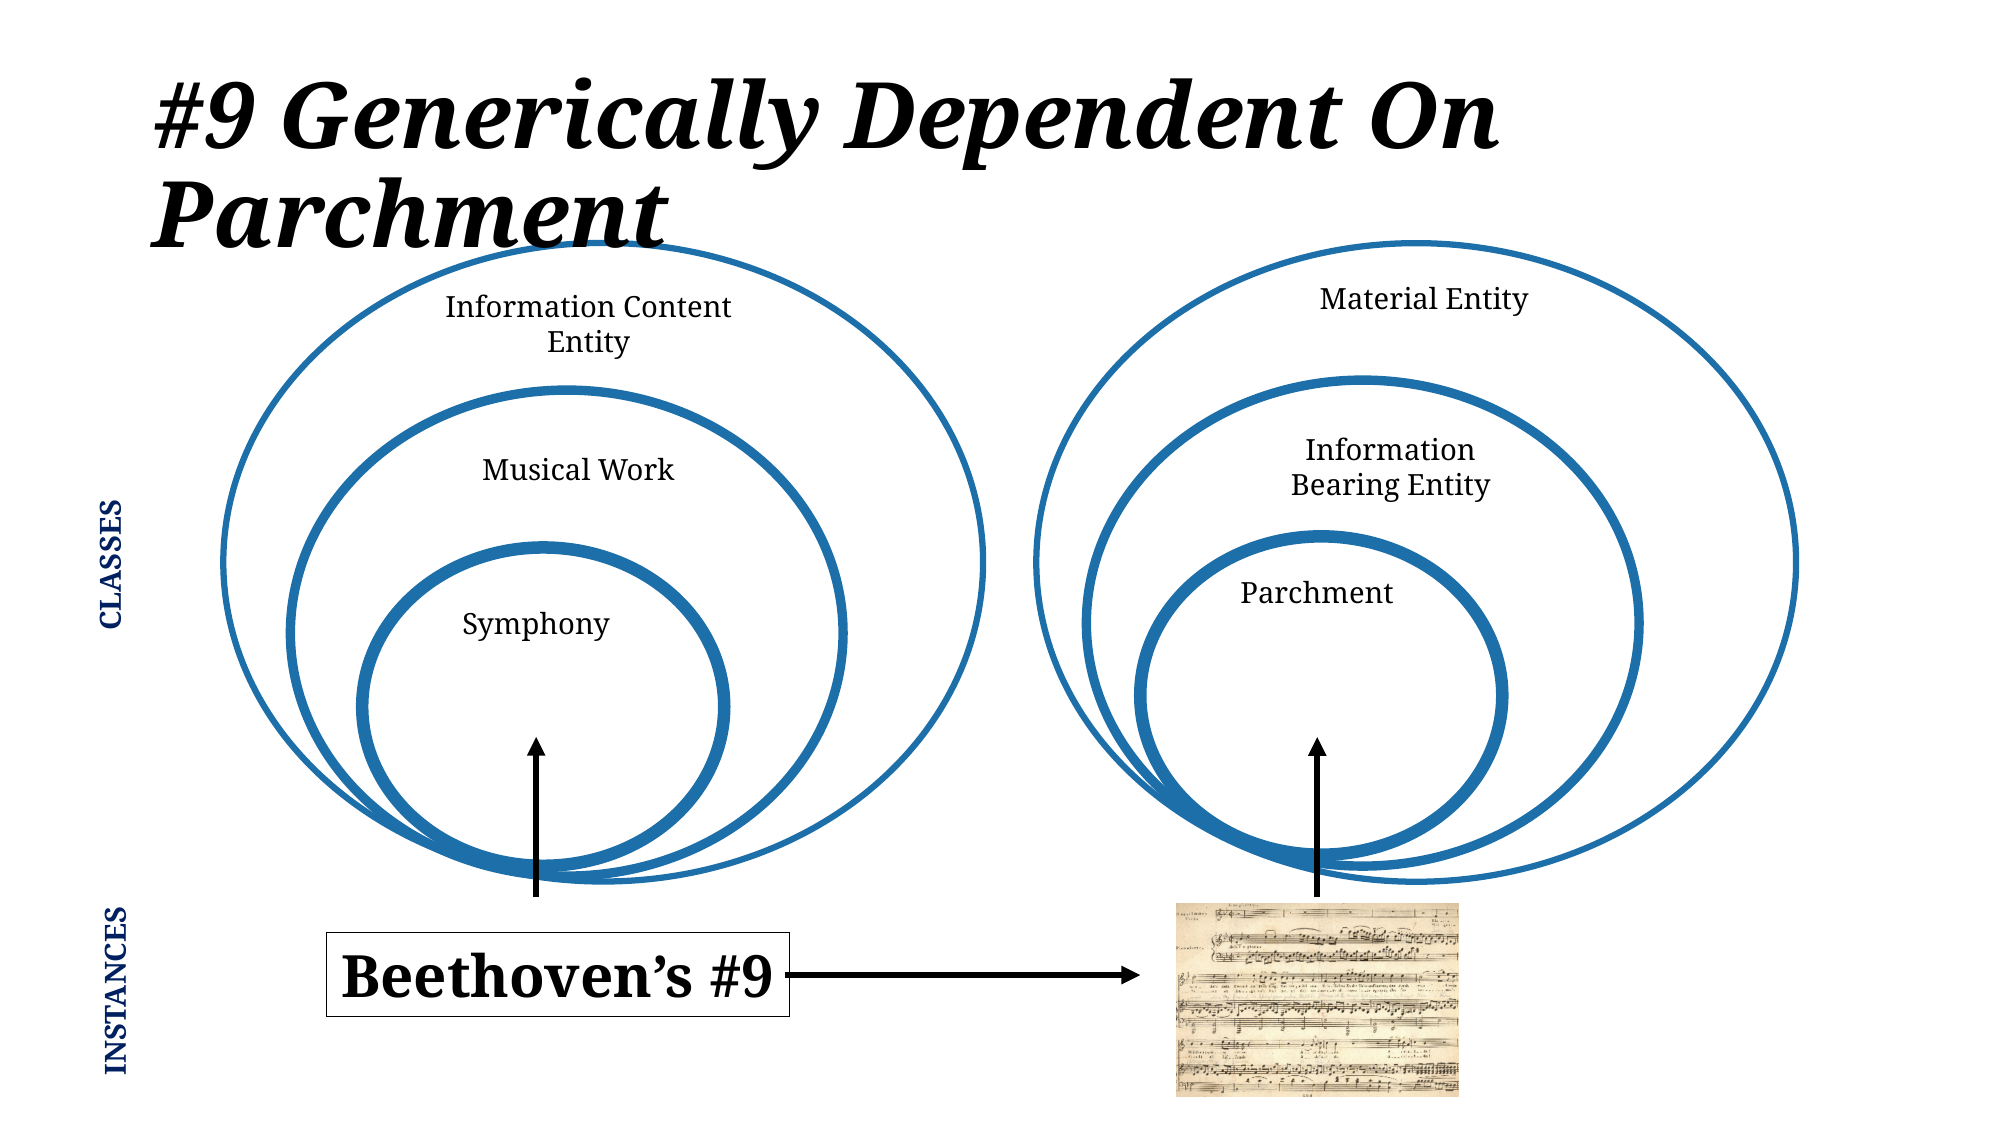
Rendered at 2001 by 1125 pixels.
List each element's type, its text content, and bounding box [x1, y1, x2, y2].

text_box INSTANCES [89, 831, 139, 1091]
text_box [290, 390, 844, 877]
text_box Information Content Entity [430, 281, 747, 366]
text_box Material Entity [1304, 272, 1544, 323]
text_box [1036, 243, 1797, 882]
text_box [223, 278, 984, 882]
text_box Musical Work [467, 443, 690, 494]
title #9 Generically Dependent On Parchment [137, 59, 1863, 278]
text_box Beethoven’s #9 [326, 932, 790, 1017]
picture [1175, 902, 1459, 1098]
text_box CLASSES [84, 266, 134, 646]
